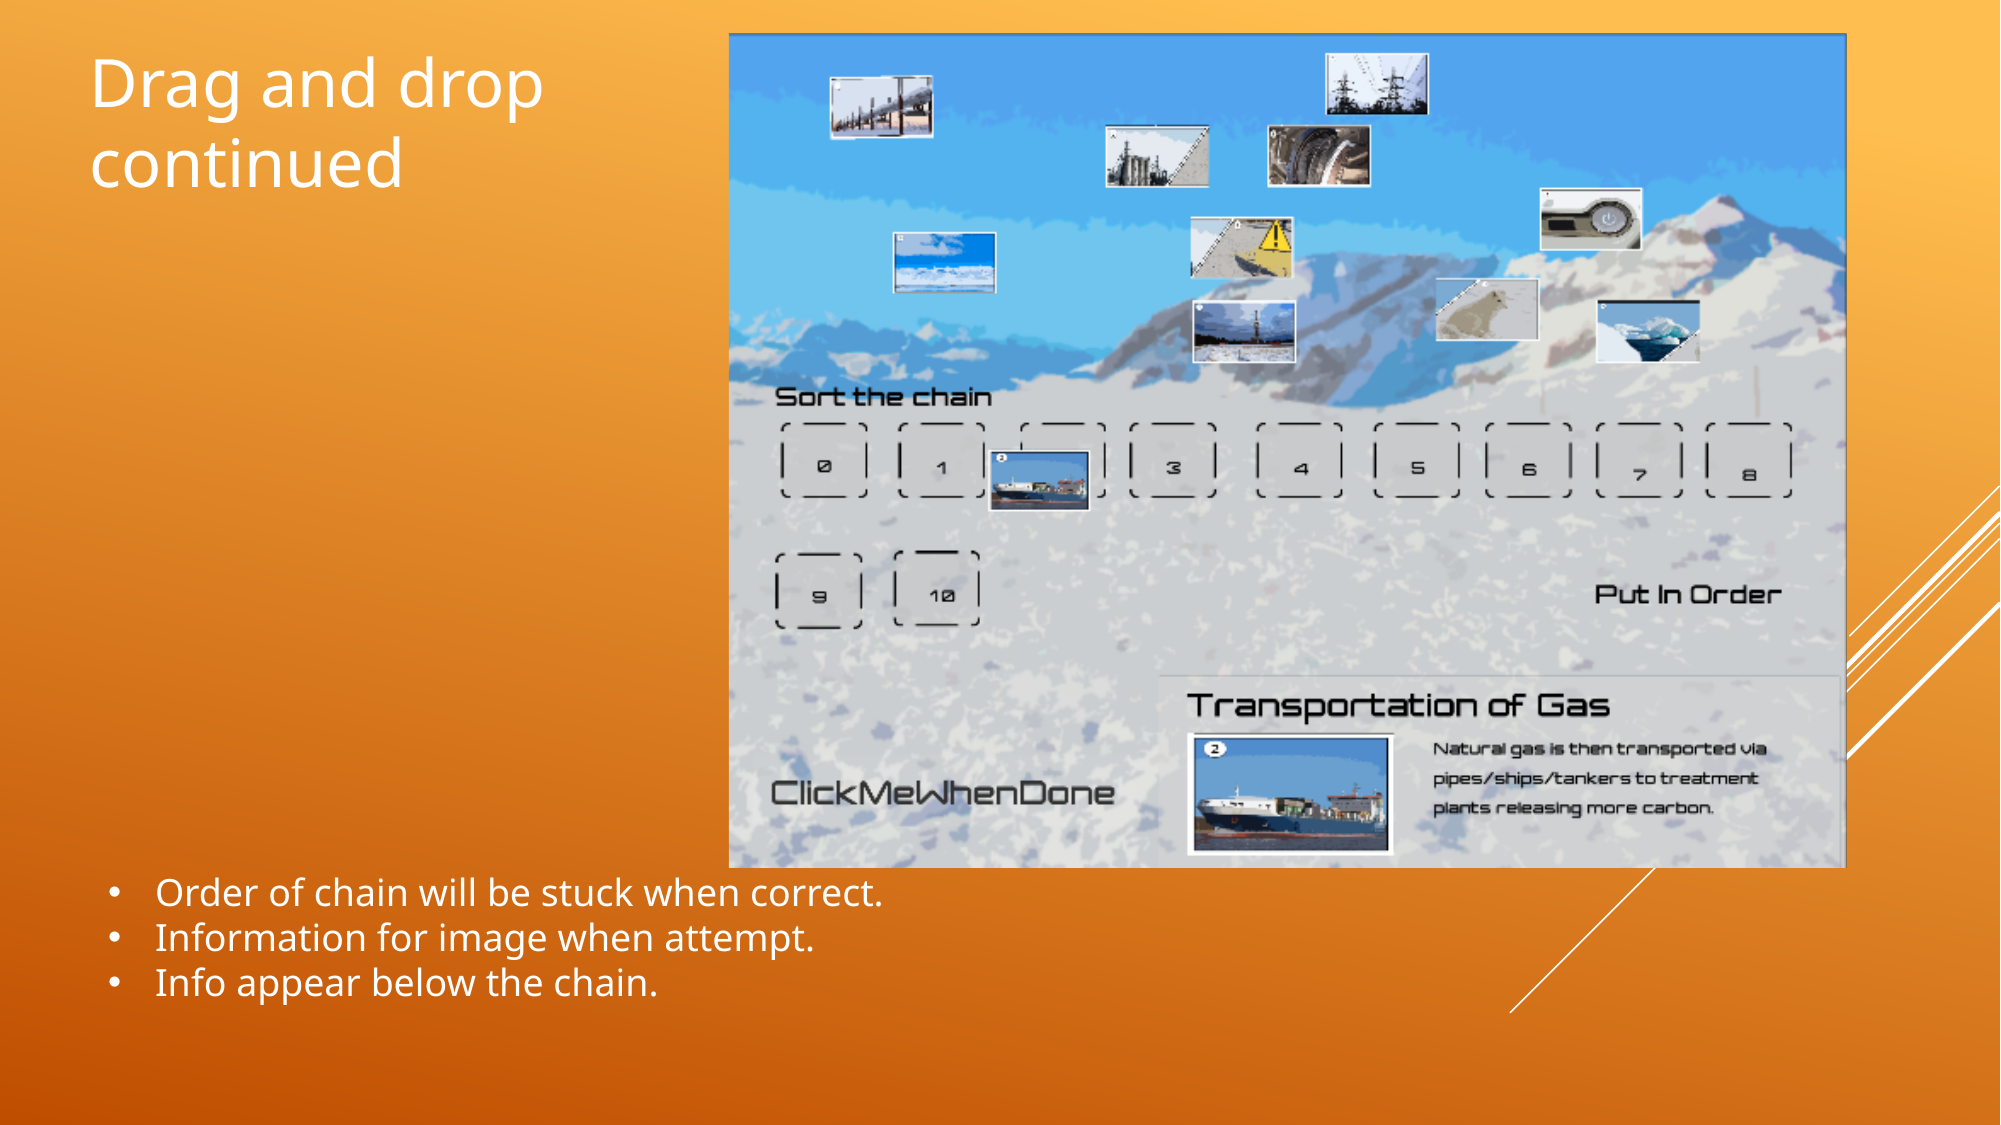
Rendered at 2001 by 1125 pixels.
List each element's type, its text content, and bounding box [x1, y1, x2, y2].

picture [728, 33, 1847, 868]
text_box Drag and drop continued [74, 33, 613, 209]
text_box Order of chain will be stuck when correct. Information for image when attempt. Info appear below the chain. [93, 861, 1914, 1012]
